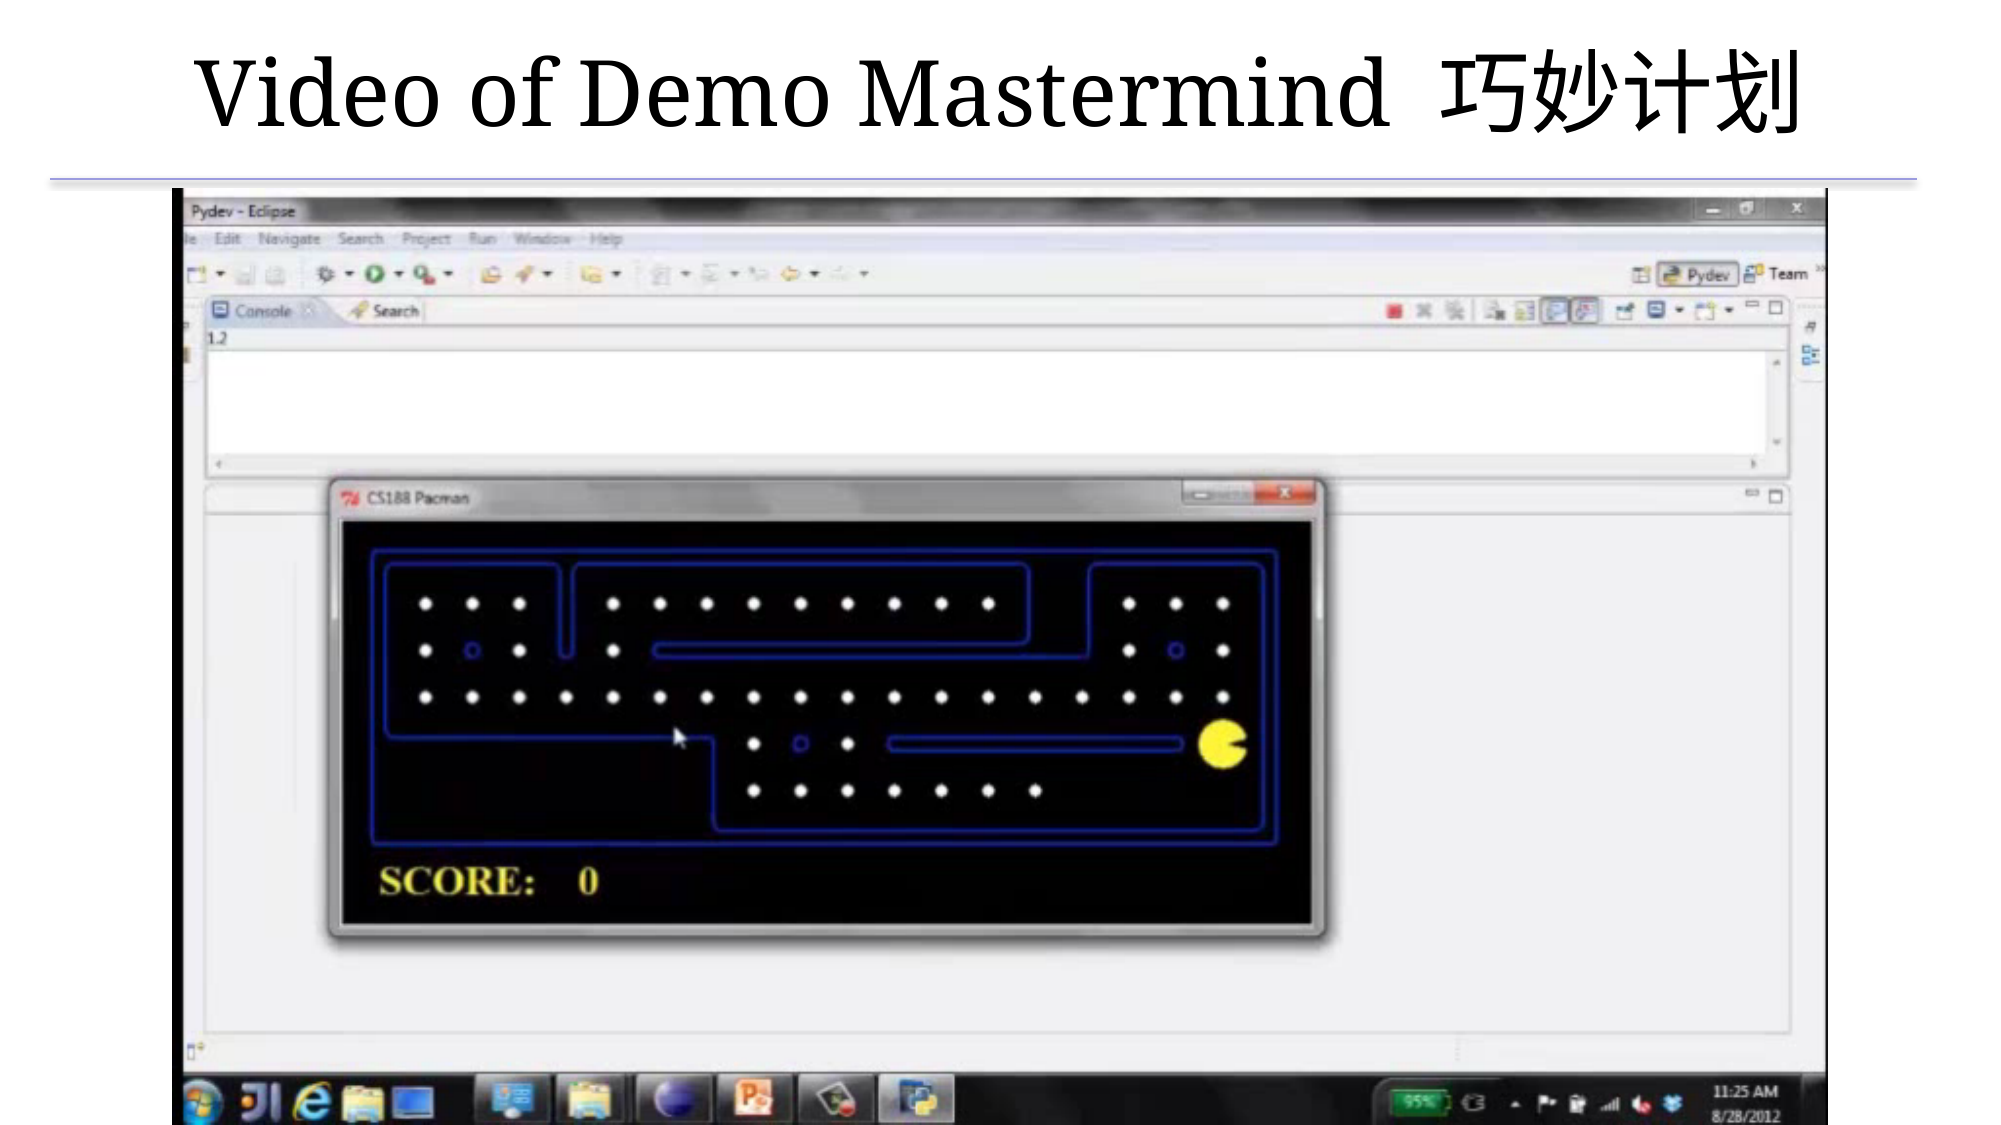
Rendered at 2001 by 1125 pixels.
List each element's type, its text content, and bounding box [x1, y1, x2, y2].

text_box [171, 187, 1829, 1125]
title Video of Demo Mastermind 巧妙计划 [0, 0, 2000, 184]
